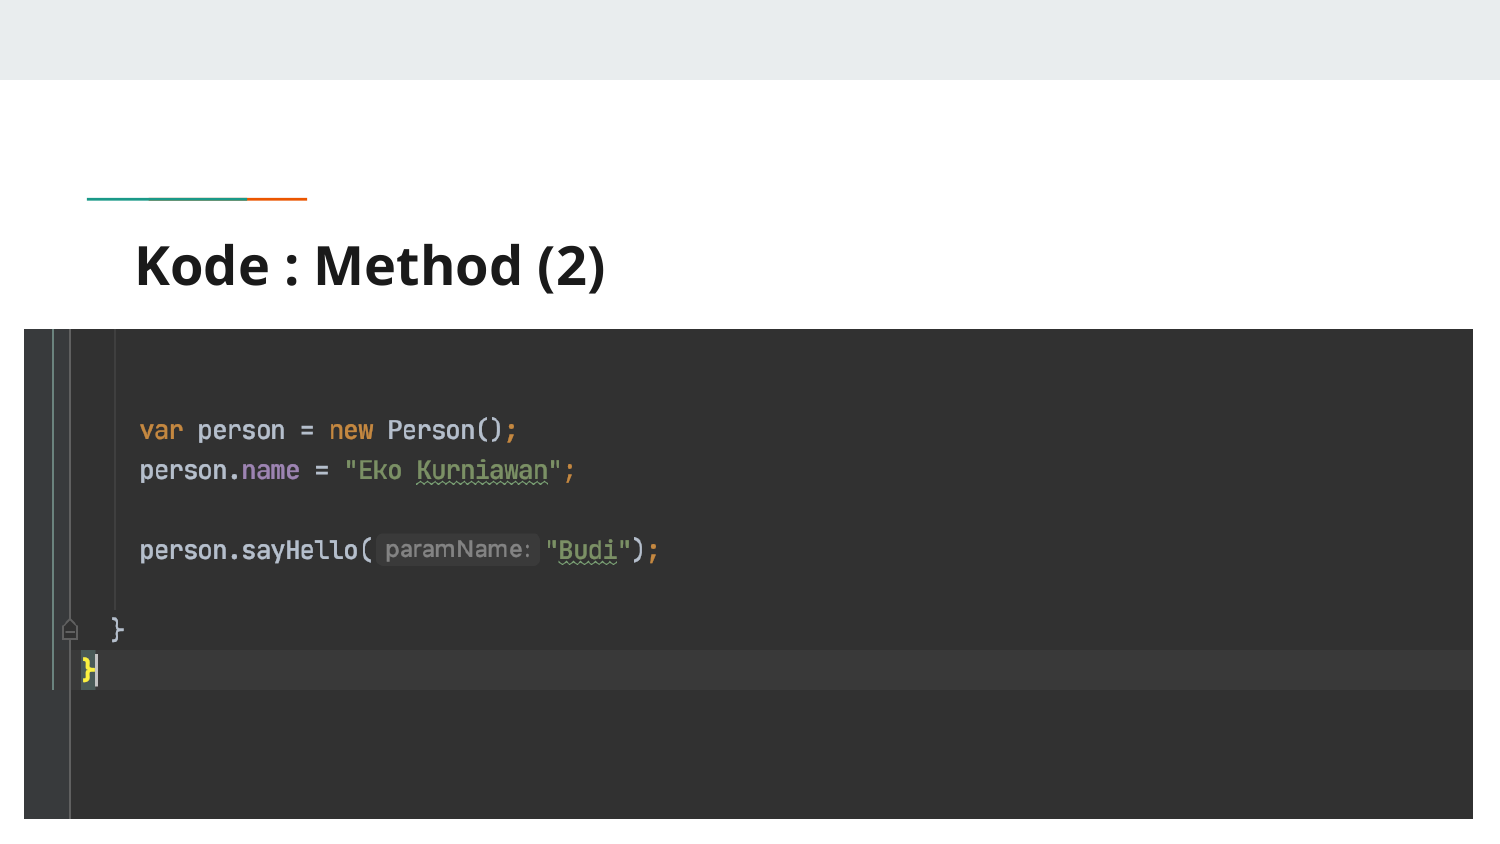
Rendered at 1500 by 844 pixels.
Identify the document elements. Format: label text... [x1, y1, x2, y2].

picture [24, 328, 1473, 819]
title Kode : Method (2) [119, 216, 1381, 305]
